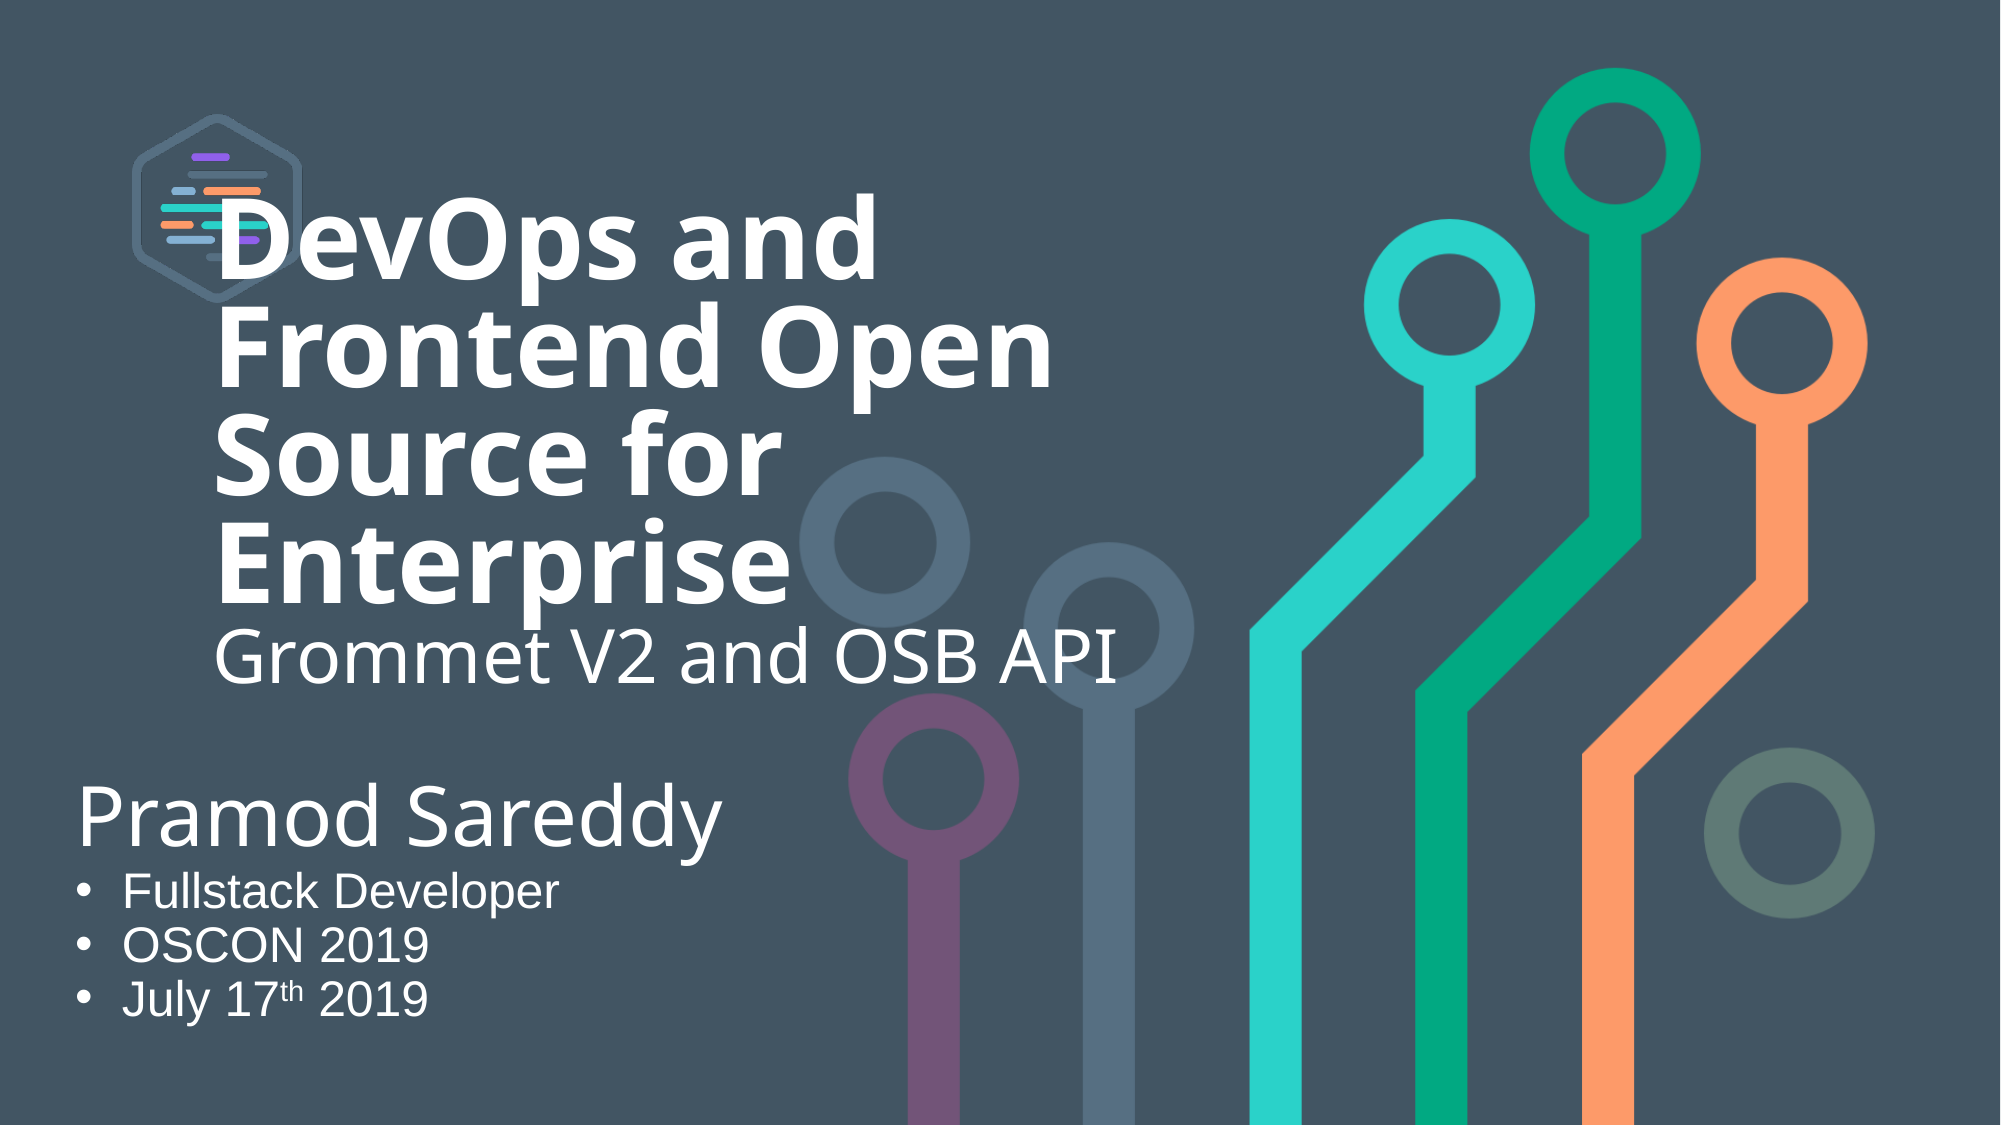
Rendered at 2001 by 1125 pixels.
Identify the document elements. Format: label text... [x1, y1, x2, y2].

title DevOps and Frontend Open Source for Enterprise [212, 312, 1313, 618]
picture [0, 0, 2001, 1125]
subtitle Grommet V2 and OSB API [212, 618, 1313, 769]
text_box Pramod Sareddy Fullstack Developer OSCON 2019 July 17th 2019 [75, 774, 850, 1088]
